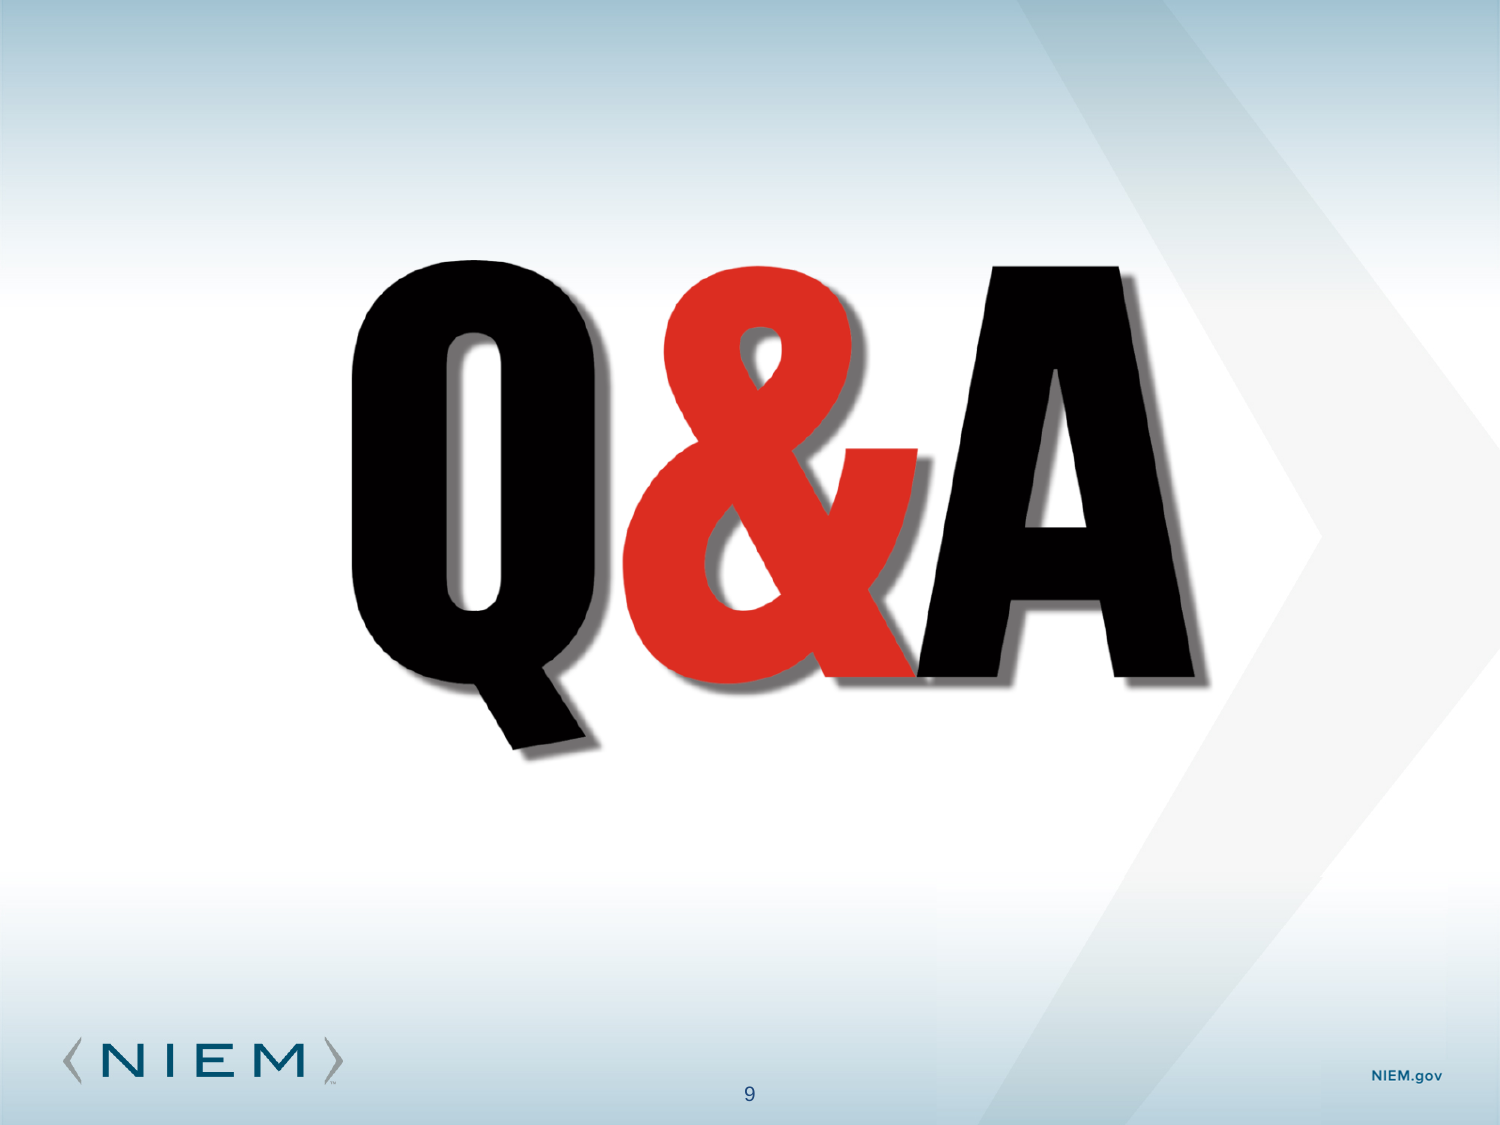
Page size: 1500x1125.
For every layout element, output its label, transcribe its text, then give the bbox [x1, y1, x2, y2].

picture [0, 0, 1500, 1125]
footer 9 [512, 1062, 988, 1123]
